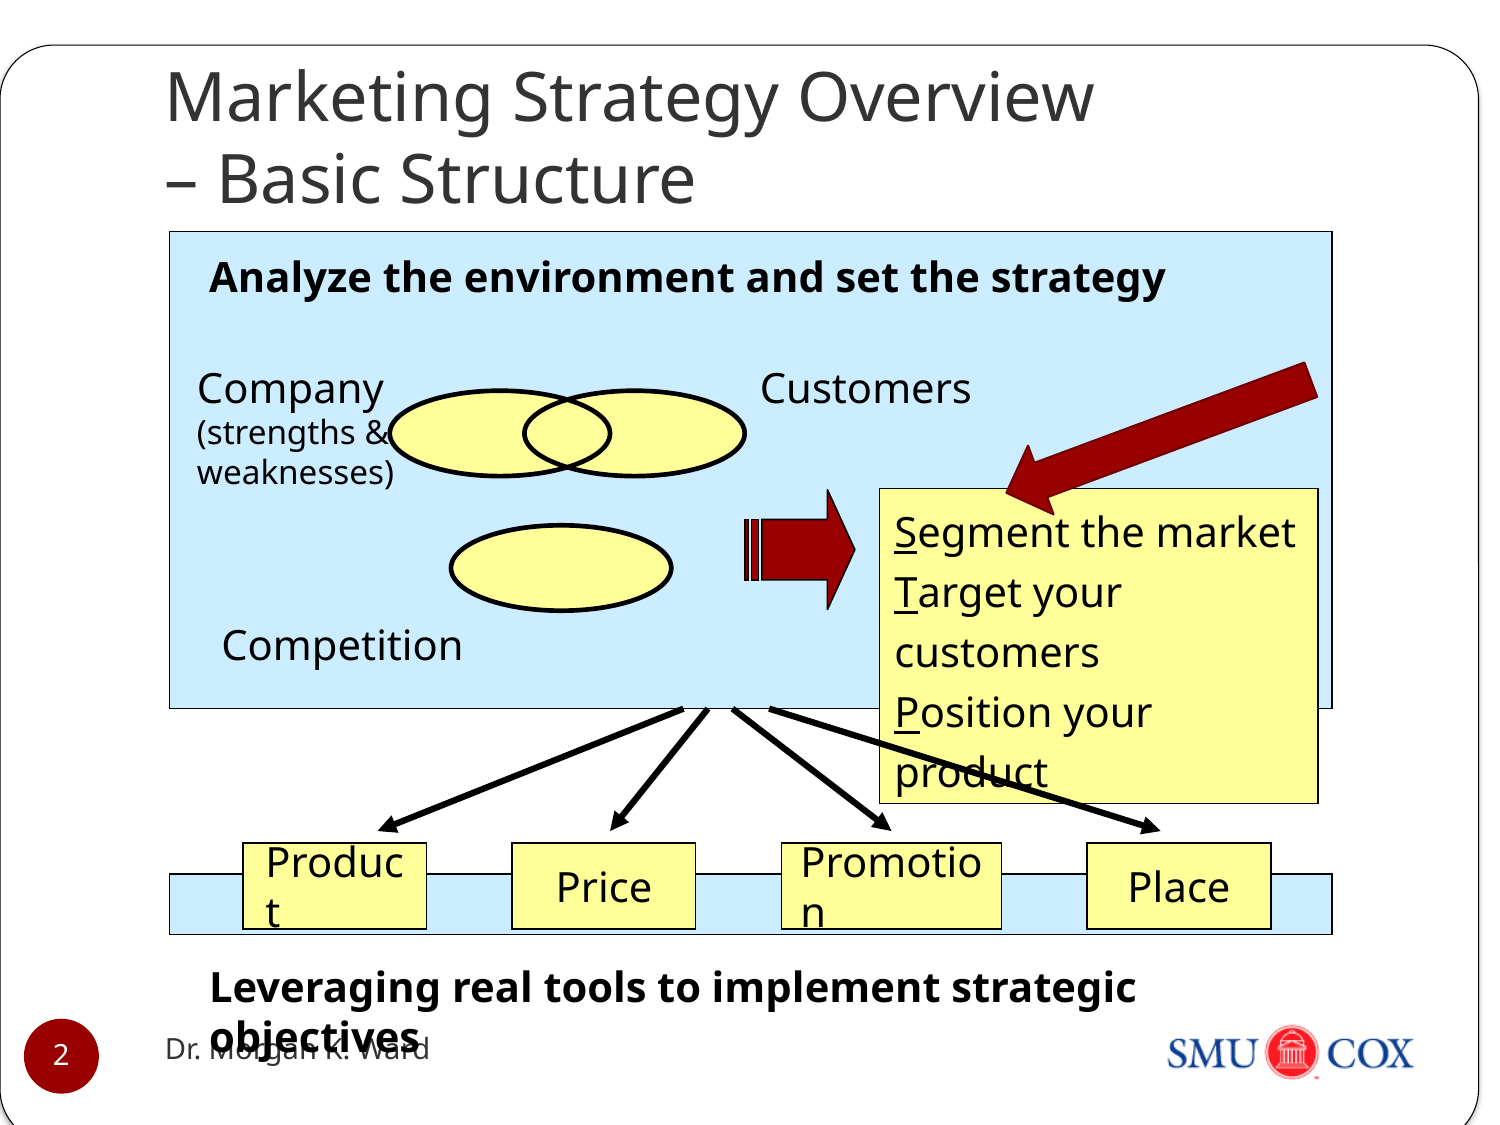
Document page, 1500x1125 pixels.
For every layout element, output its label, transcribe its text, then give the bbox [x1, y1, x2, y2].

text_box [169, 231, 1333, 1020]
slide_number 2 [23, 1018, 99, 1094]
footer Dr. Morgan K. Ward [150, 1012, 800, 1088]
title Marketing Strategy Overview – Basic Structure [150, 45, 1425, 233]
picture [1155, 1012, 1427, 1093]
